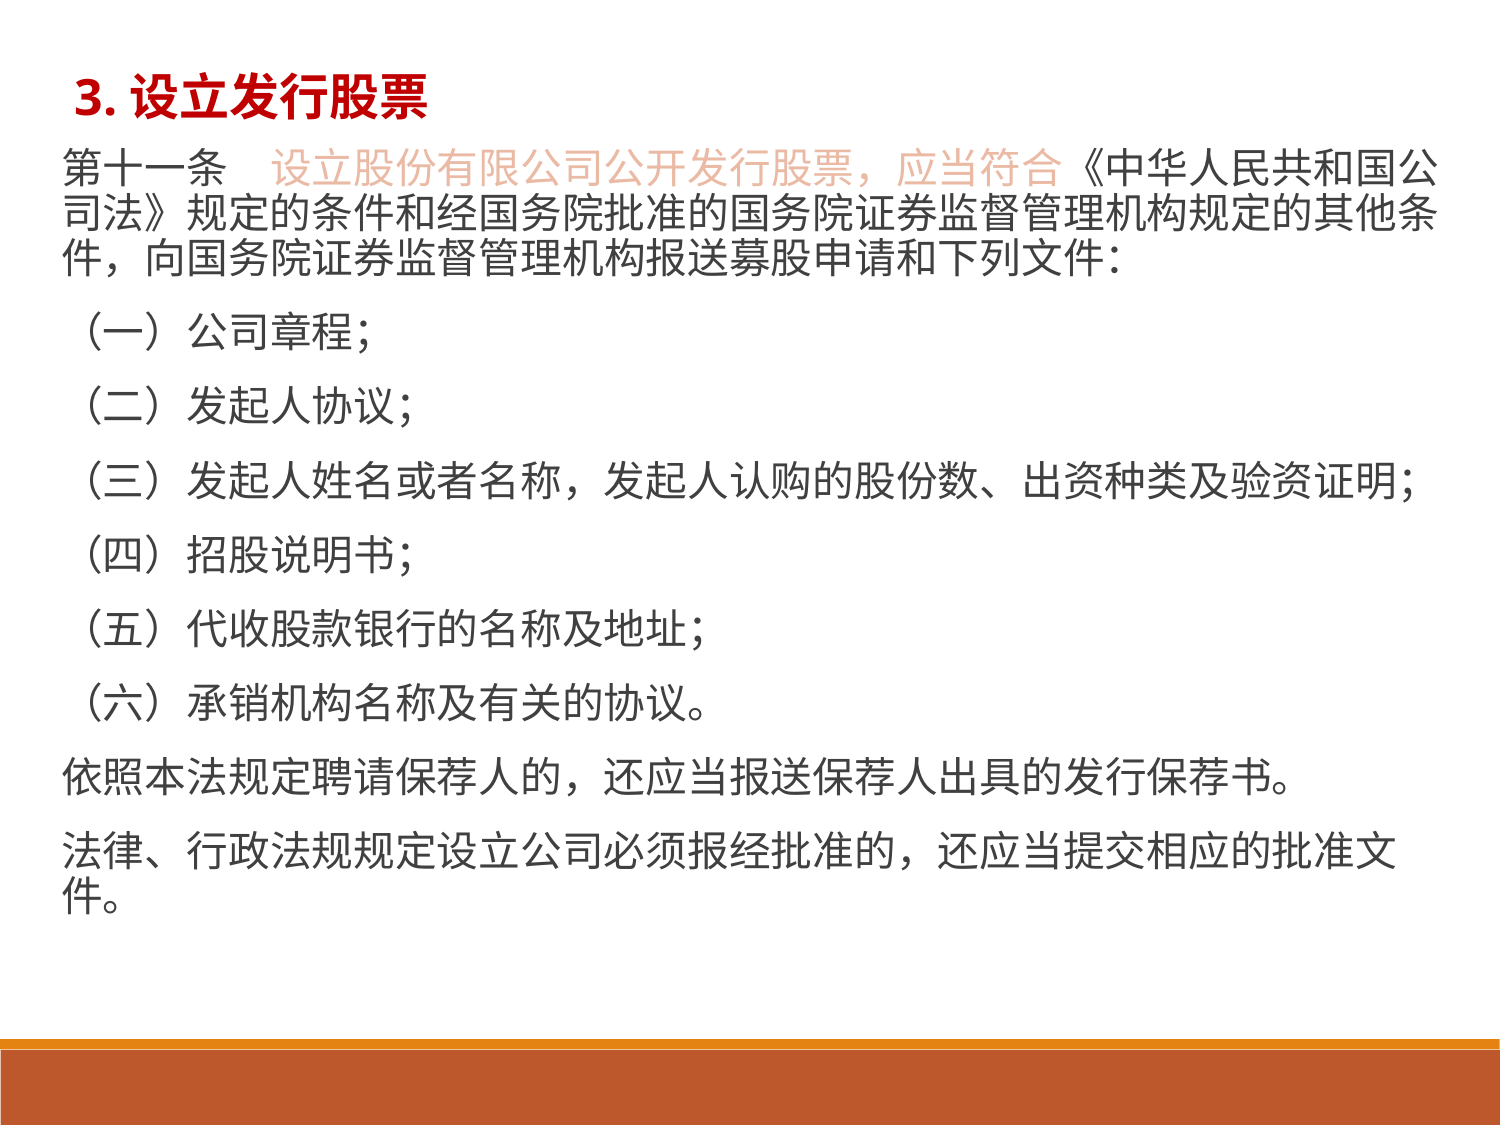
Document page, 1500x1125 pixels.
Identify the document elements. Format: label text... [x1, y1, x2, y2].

list 第十一条 设立股份有限公司公开发行股票，应当符合《中华人民共和国公司法》规定的条件和经国务院批准的国务院证券监督管理机构规定的其他条件，向国务院证券监督管理机构报送募股申请和下列文件： （一）公司章程； （二）发起人协议； （三）发起人姓名或者名称，发起人认购的股份数、出资种类及验资证明； （四）招股说明书； （五）代收股款银行的名称及地址； （六）承销机构名称及有关的协议。 依照本法规定聘请保荐人的，还应当报送保荐人出具的发行保荐书。 法律、行政法规规定设立公司必须报经批准的，还应当提交相应的批准文件。 [46, 139, 1460, 1041]
title 3.设立发行股票 [59, 37, 1298, 134]
